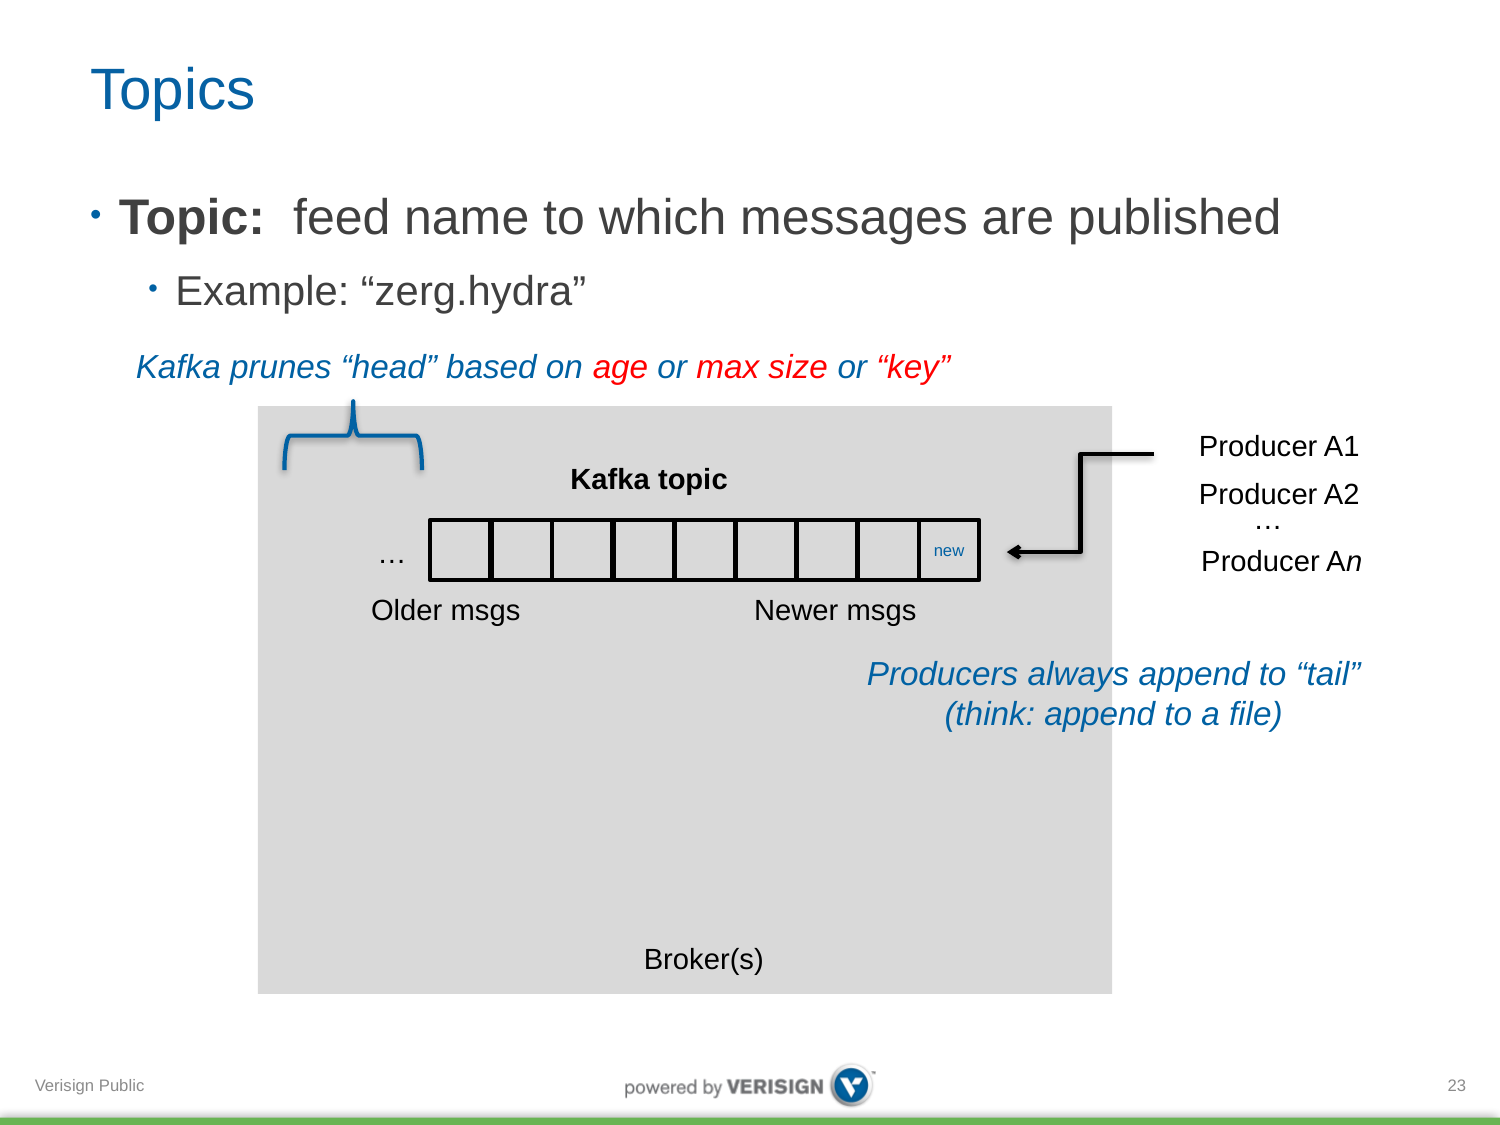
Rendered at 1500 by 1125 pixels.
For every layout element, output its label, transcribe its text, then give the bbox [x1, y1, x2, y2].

title Topics [75, 40, 1425, 132]
slide_number 23 [1422, 1072, 1482, 1098]
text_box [111, 338, 975, 471]
list Topic: feed name to which messages are published Example: “zerg.hydra” [75, 176, 1425, 1040]
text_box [257, 479, 1113, 995]
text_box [979, 405, 1113, 417]
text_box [844, 419, 1384, 742]
picture [622, 1058, 878, 1112]
